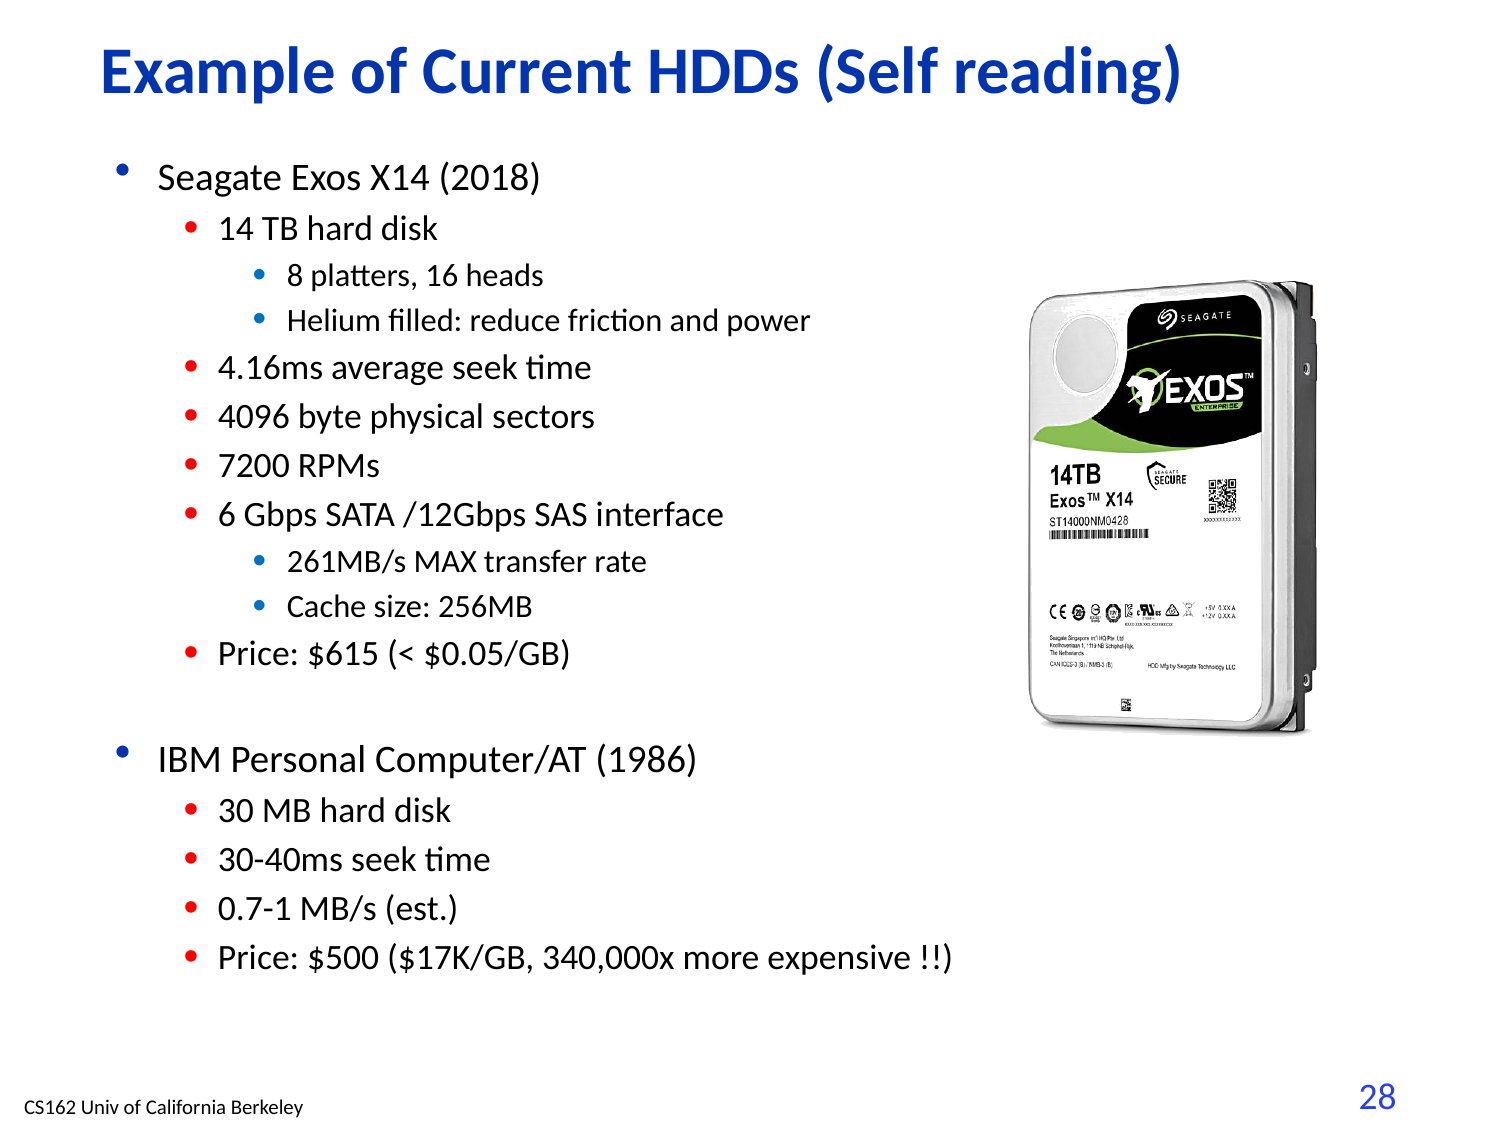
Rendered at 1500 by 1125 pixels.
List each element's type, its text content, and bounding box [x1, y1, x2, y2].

list Seagate Exos X14 (2018) 14 TB hard disk 8 platters, 16 heads Helium filled: reduce friction and power 4.16ms average seek time 4096 byte physical sectors 7200 RPMs 6 Gbps SATA /12Gbps SAS interface 261MB/s MAX transfer rate Cache size: 256MB Price: $615 (< $0.05/GB) IBM Personal Computer/AT (1986) 30 MB hard disk 30-40ms seek time 0.7-1 MB/s (est.) Price: $500 ($17K/GB, 340,000x more expensive !!) [99, 149, 1400, 988]
picture [1002, 266, 1343, 755]
title Example of Current HDDs (Self reading) [85, 28, 1261, 117]
text_box CS162 Univ of California Berkeley [9, 1086, 319, 1125]
